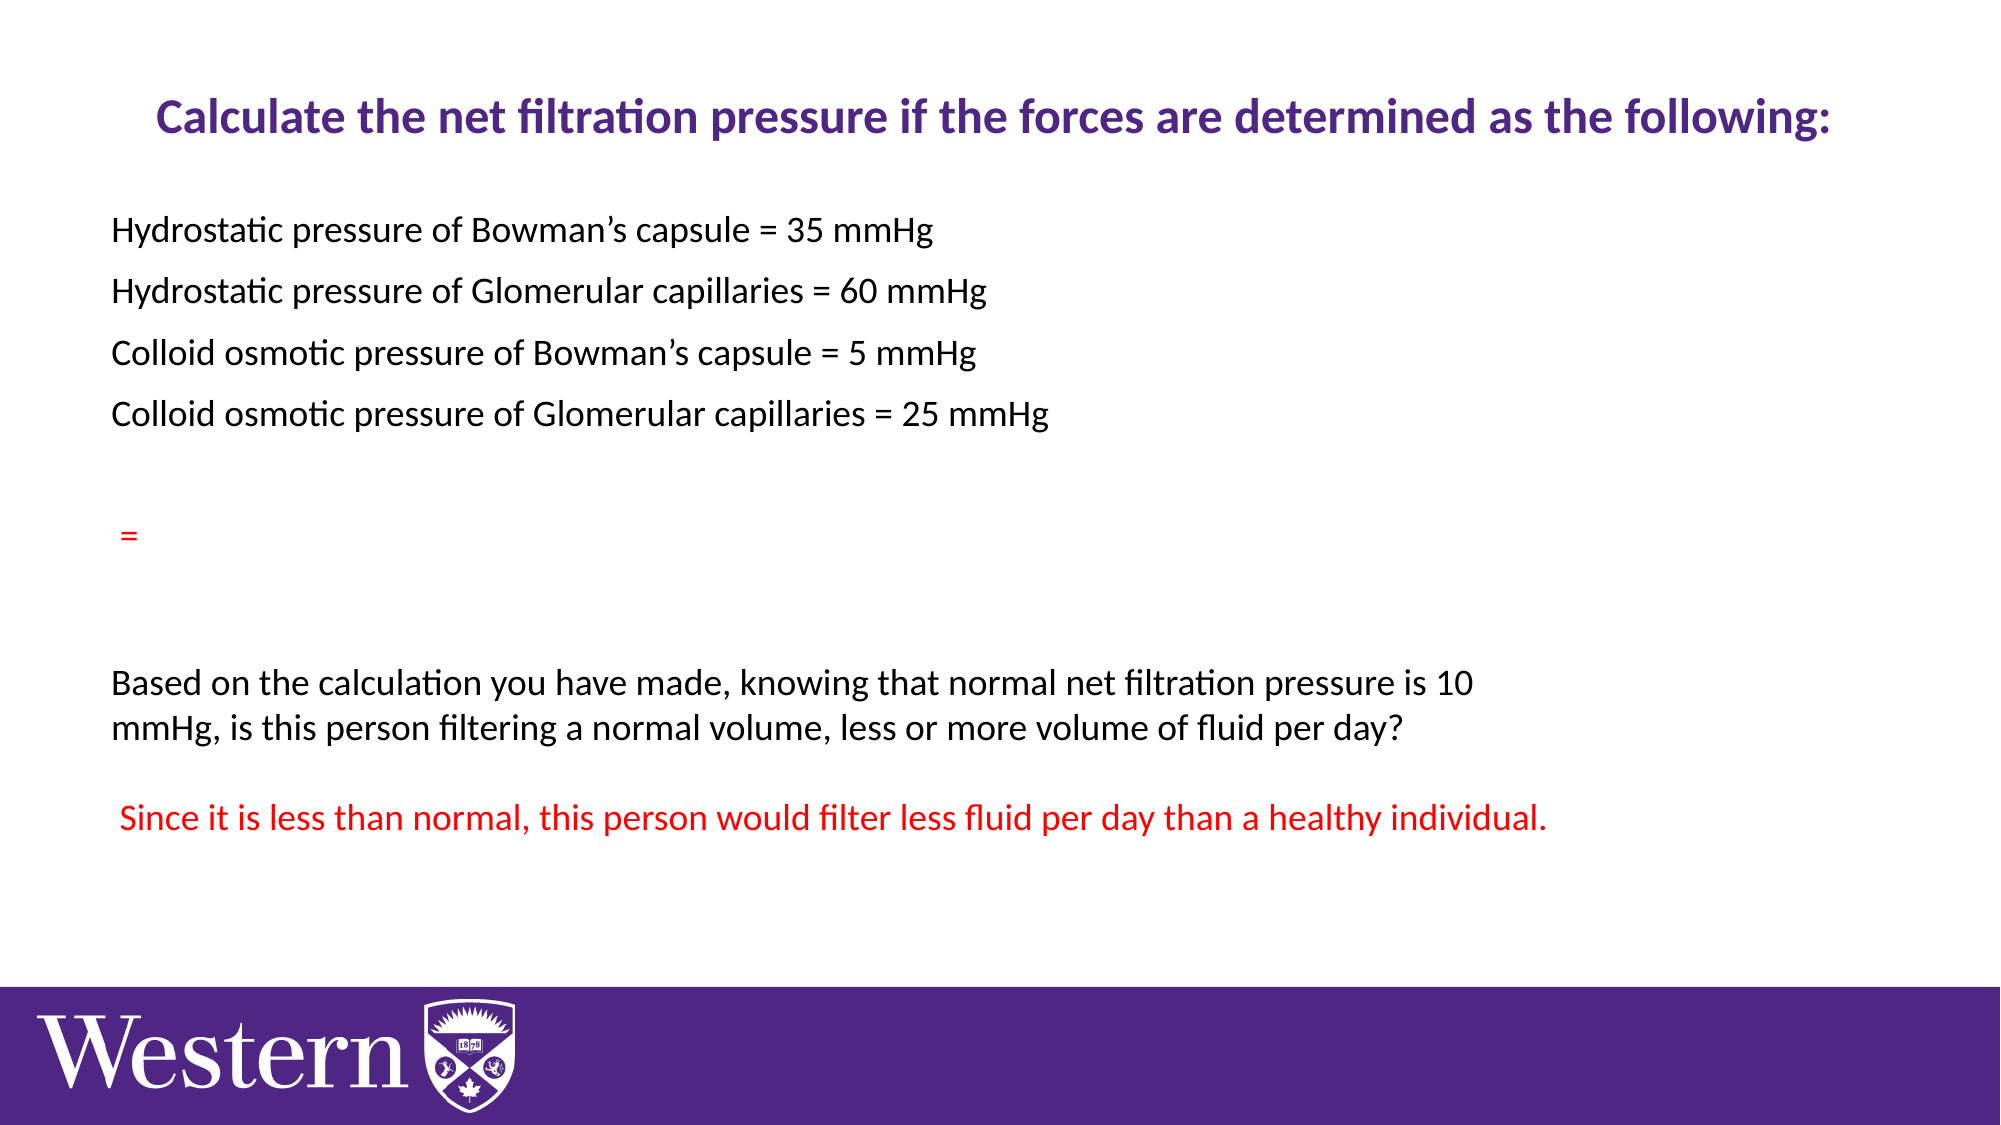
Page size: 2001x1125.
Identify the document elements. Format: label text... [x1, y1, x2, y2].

text_box [0, 986, 2000, 1125]
picture [37, 999, 515, 1113]
title Calculate the net filtration pressure if the forces are determined as the following: [137, 44, 1863, 190]
text_box Based on the calculation you have made, knowing that normal net filtration pressure is 10 mmHg, is this person filtering a normal volume, less or more volume of fluid per day? Since it is less than normal, this person would filter less fluid per day than a healthy individual. [96, 650, 1915, 846]
